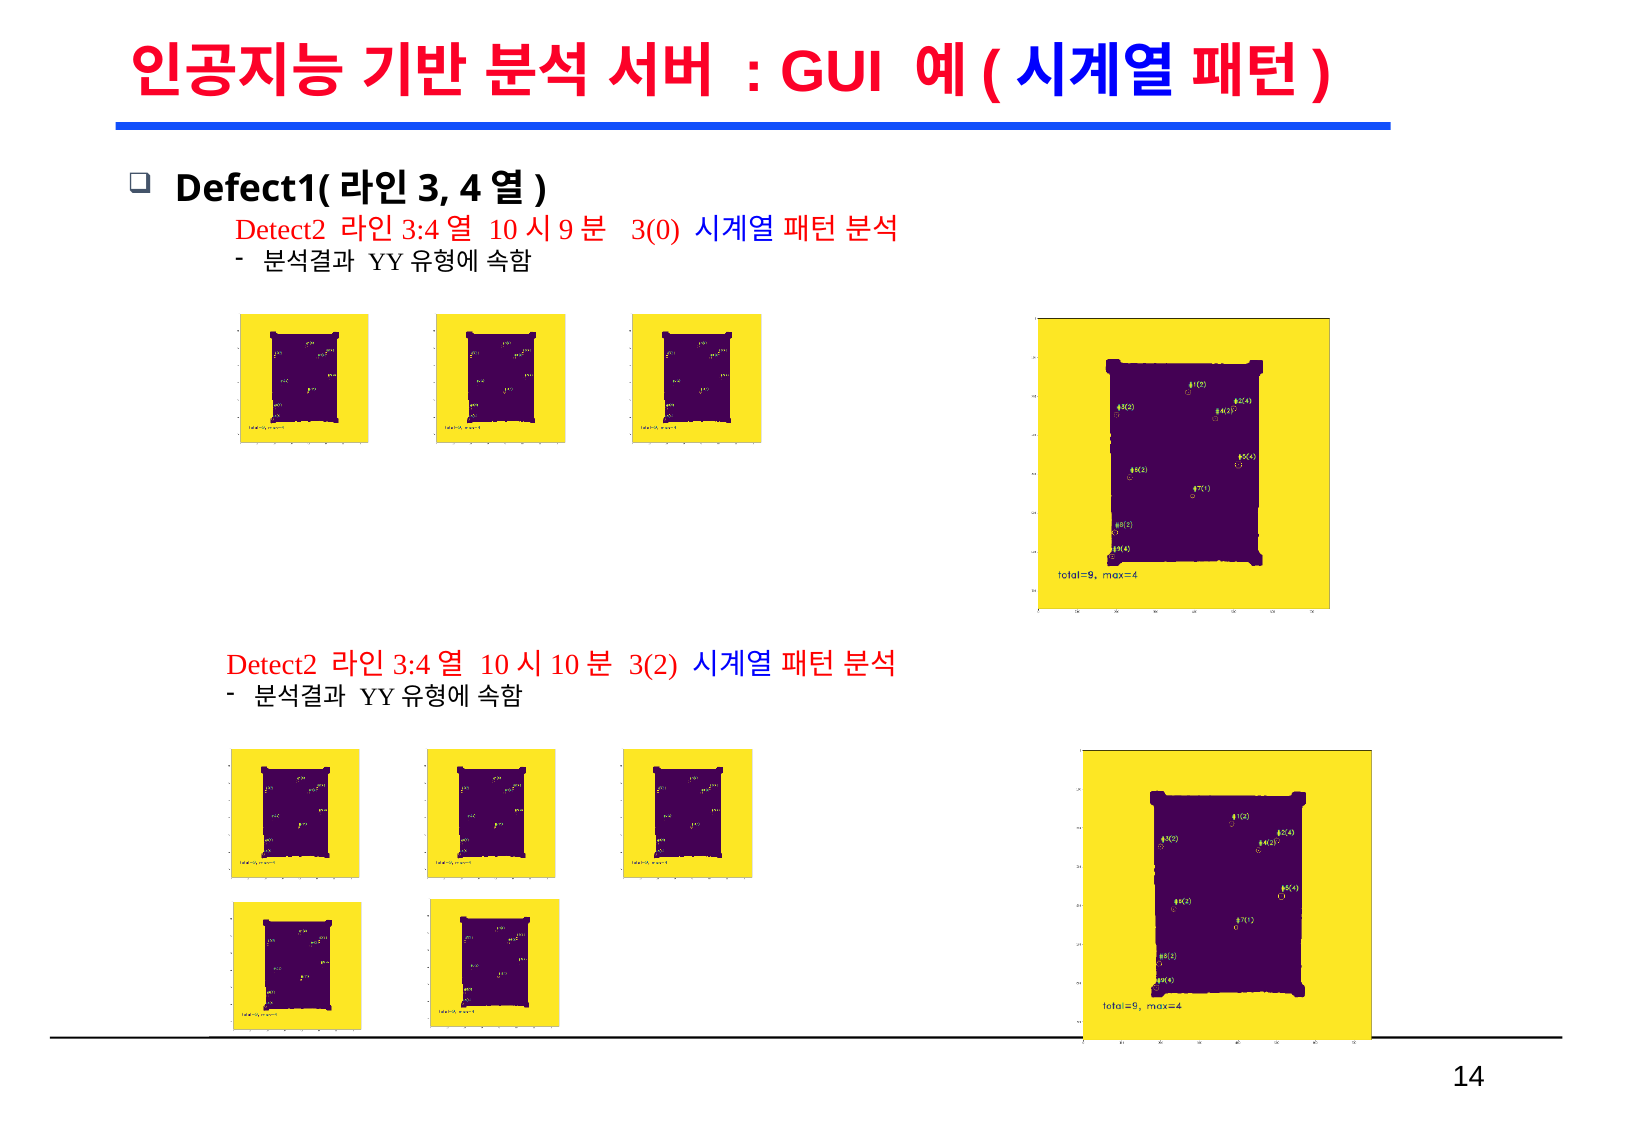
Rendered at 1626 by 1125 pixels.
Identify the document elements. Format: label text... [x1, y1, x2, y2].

picture [229, 899, 363, 1032]
picture [432, 312, 566, 445]
title 인공지능 기반 분석 서버 : GUI 예(시계열 패턴) [115, 25, 1510, 120]
list Defect1(라인3, 4열) [112, 147, 1513, 239]
picture [628, 312, 762, 445]
picture [1029, 315, 1332, 616]
slide_number 14 [1162, 1049, 1501, 1101]
text_box Detect2 라인3:4열 10시9분 3(0) 시계열 패턴 분석 분석결과 YY유형에 속함 [220, 203, 915, 283]
picture [236, 312, 370, 445]
picture [227, 747, 360, 880]
picture [1074, 747, 1375, 1046]
picture [619, 747, 753, 880]
picture [426, 897, 560, 1030]
text_box Detect2 라인3:4열 10시10분 3(2) 시계열 패턴 분석 분석결과 YY유형에 속함 [211, 638, 913, 718]
picture [423, 747, 557, 880]
